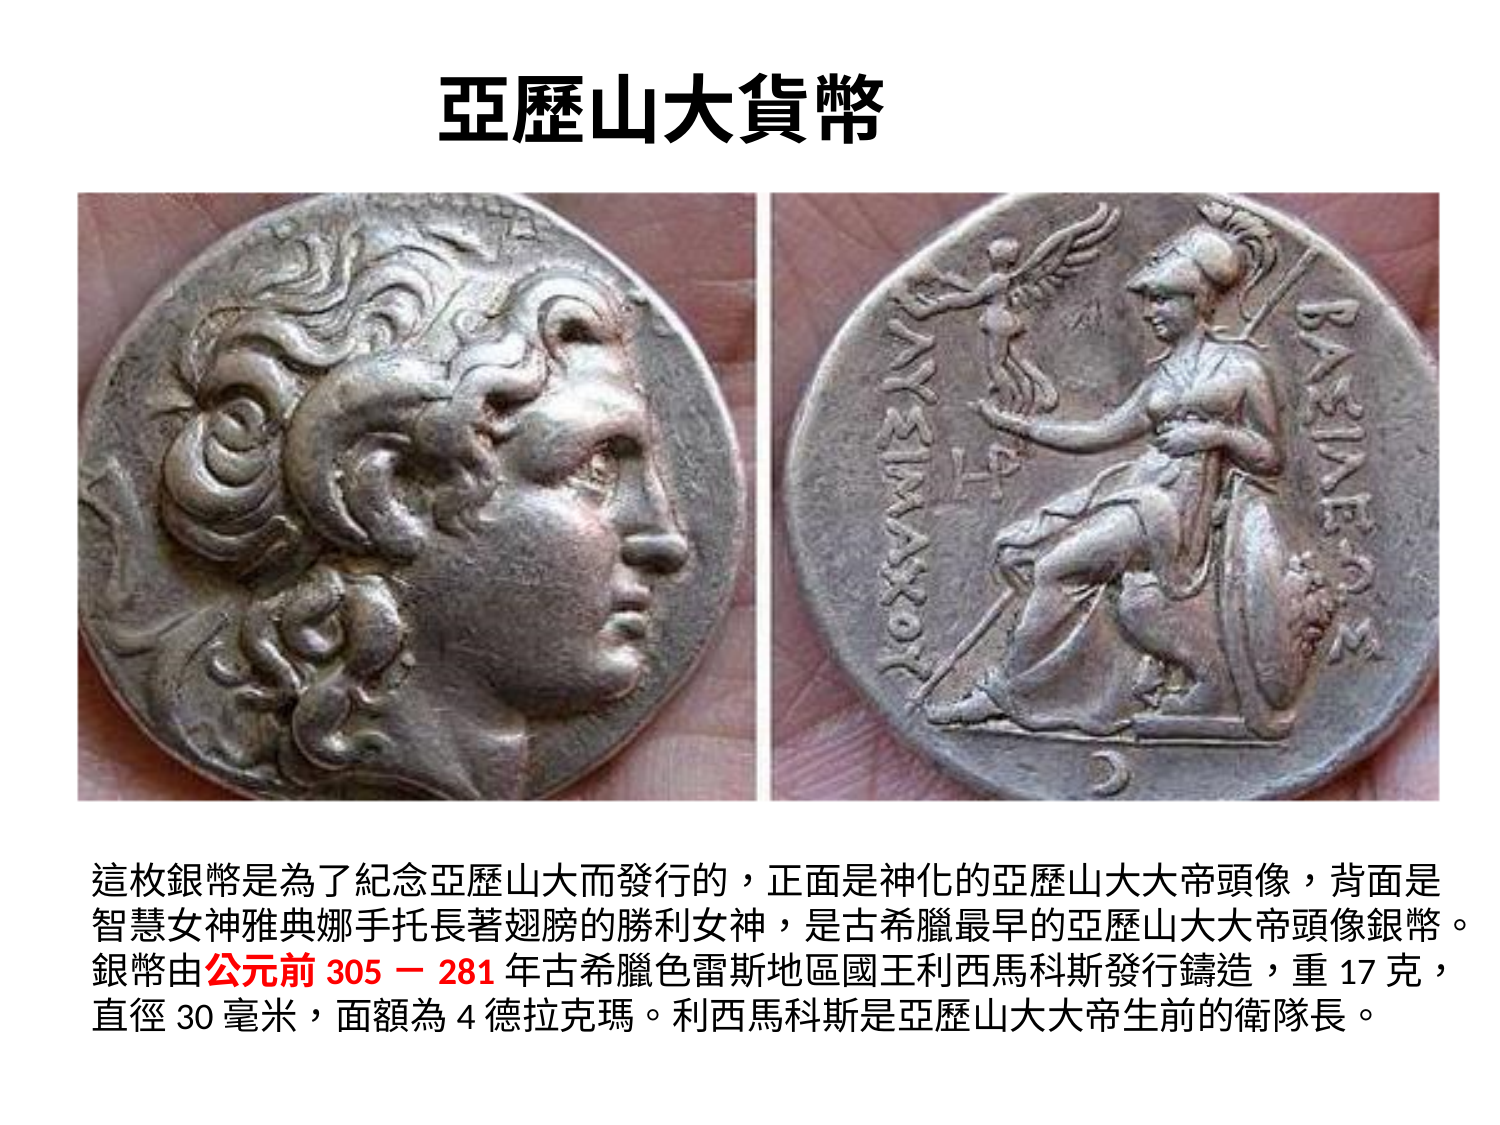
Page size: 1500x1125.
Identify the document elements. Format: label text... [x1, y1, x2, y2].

picture [40, 172, 1475, 823]
text_box 這枚銀幣是為了紀念亞歷山大而發行的，正面是神化的亞歷山大大帝頭像，背面是智慧女神雅典娜手托長著翅膀的勝利女神，是古希臘最早的亞歷山大大帝頭像銀幣。銀幣由公元前305－281年古希臘色雷斯地區國王利西馬科斯發行鑄造，重17克，直徑30毫米，面額為4德拉克瑪。利西馬科斯是亞歷山大大帝生前的衛隊長。 [76, 849, 1459, 1045]
text_box 亞歷山大貨幣 [421, 54, 901, 160]
